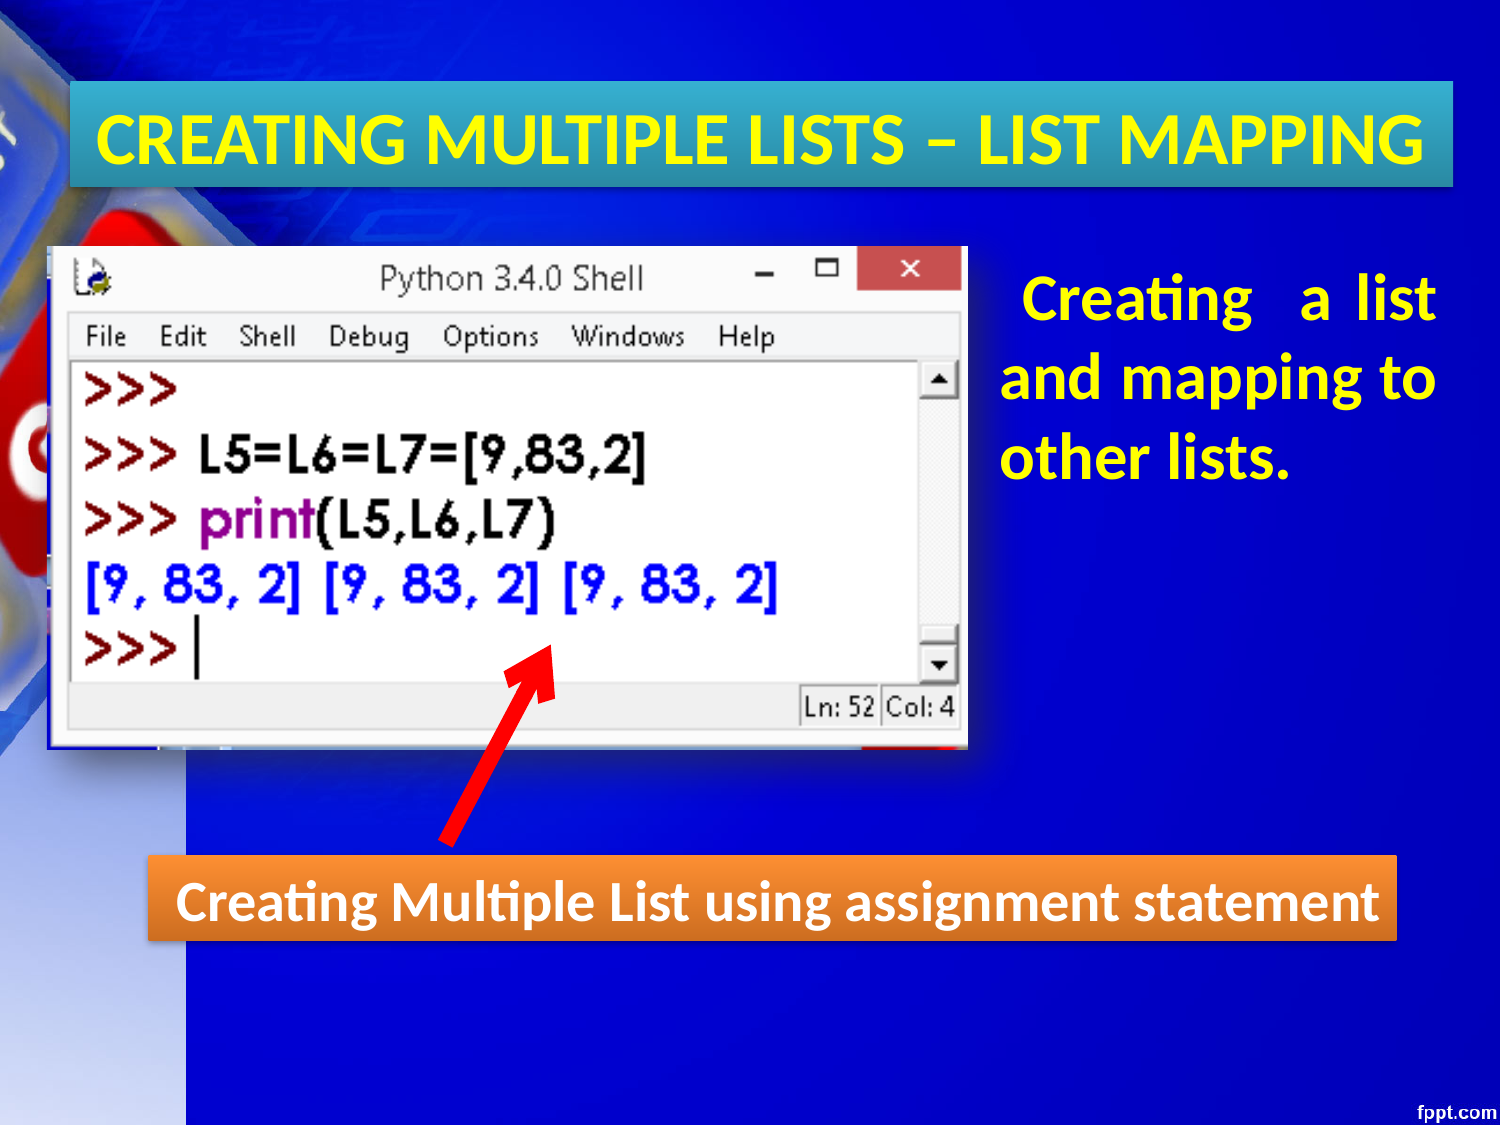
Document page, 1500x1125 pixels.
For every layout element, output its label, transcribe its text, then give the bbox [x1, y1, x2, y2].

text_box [398, 691, 598, 798]
text_box Creating Multiple List using assignment statement [148, 855, 1397, 941]
text_box Creating a list and mapping to other lists. [984, 246, 1454, 501]
text_box CREATING MULTIPLE LISTS – LIST MAPPING [70, 81, 1454, 187]
picture [0, 0, 1500, 1125]
